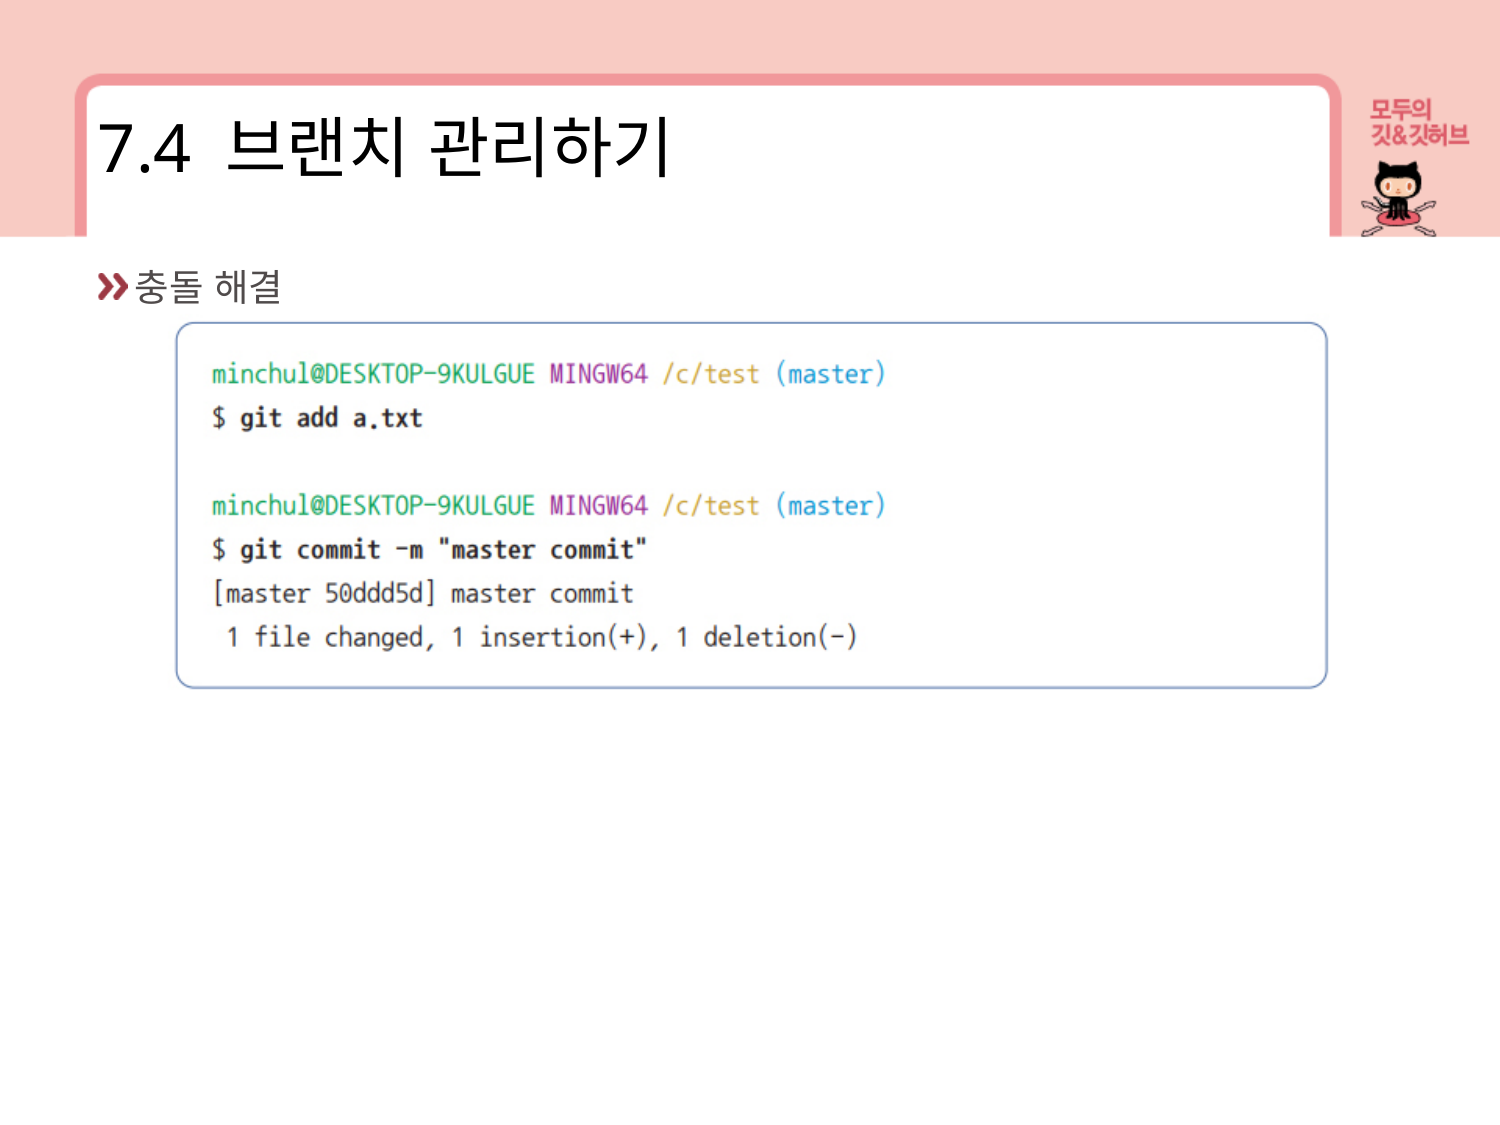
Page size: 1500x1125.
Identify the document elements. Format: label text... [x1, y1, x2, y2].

text_box 7.4 브랜치 관리하기 [82, 61, 1413, 193]
picture [0, 0, 1500, 1125]
text_box 충돌 해결 [82, 252, 1413, 1067]
